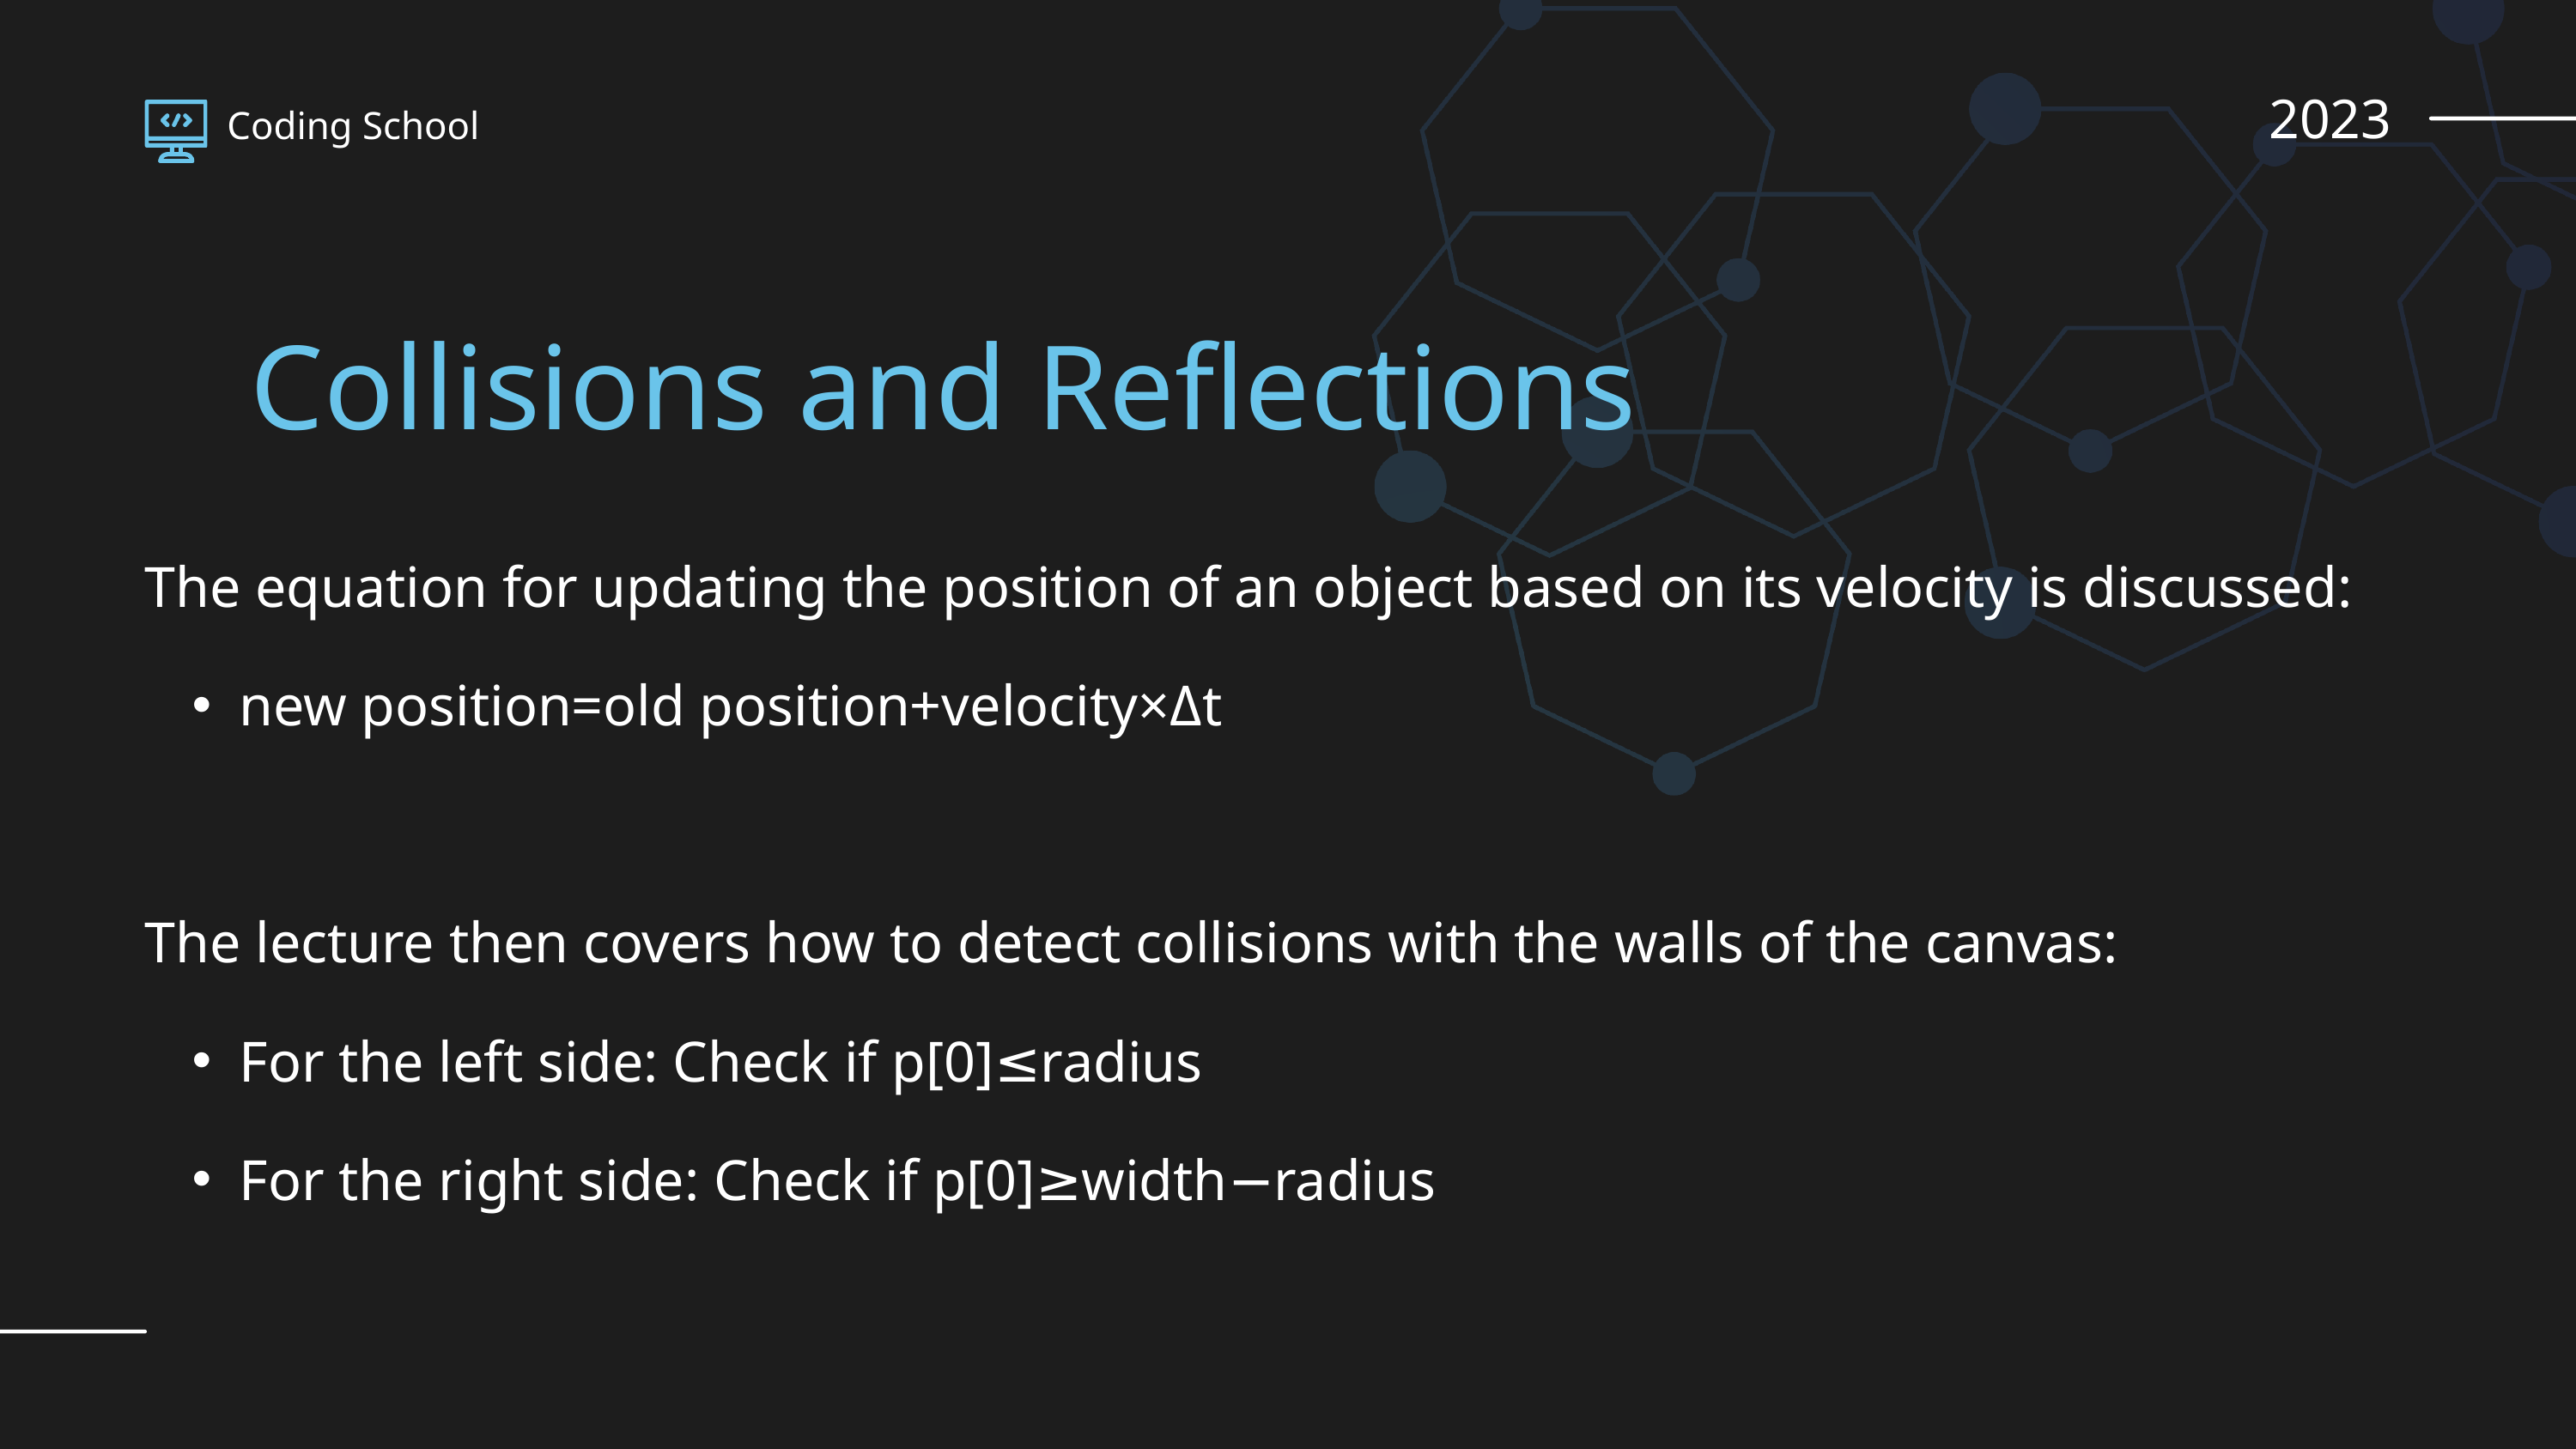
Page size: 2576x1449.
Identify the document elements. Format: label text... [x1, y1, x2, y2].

text_box Coding School [227, 94, 614, 148]
text_box Collisions and Reflections [250, 332, 2310, 454]
text_box [1371, 0, 2576, 796]
text_box 2023 [2097, 93, 2392, 149]
text_box The equation for updating the position of an object based on its velocity is discussed: new position=old position+velocity×Δt The lecture then covers how to detect collisions with the walls of the canvas: For the left side: Check if p[0]≤radius For the right side: Check if p[0]≥width−radius [144, 500, 2564, 1212]
text_box [144, 100, 208, 163]
